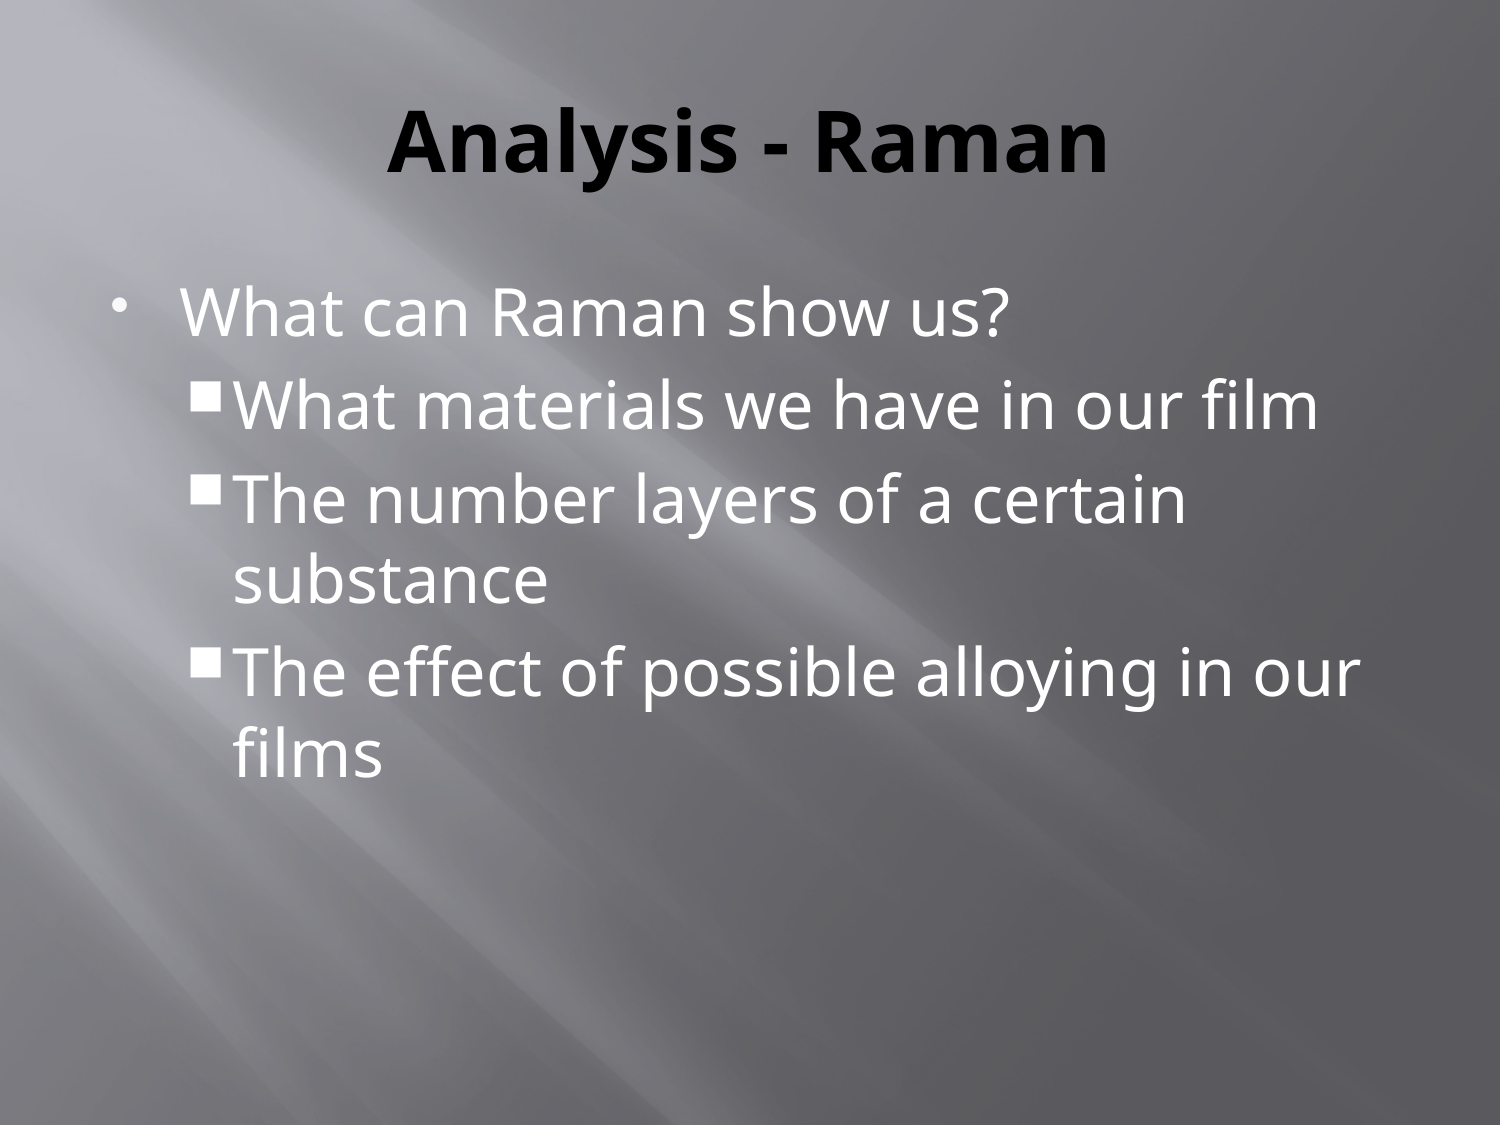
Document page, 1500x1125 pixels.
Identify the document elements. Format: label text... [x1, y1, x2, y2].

list What can Raman show us? What materials we have in our film The number layers of a certain substance The effect of possible alloying in our films [75, 262, 1425, 1035]
title Analysis - Raman [75, 45, 1425, 233]
